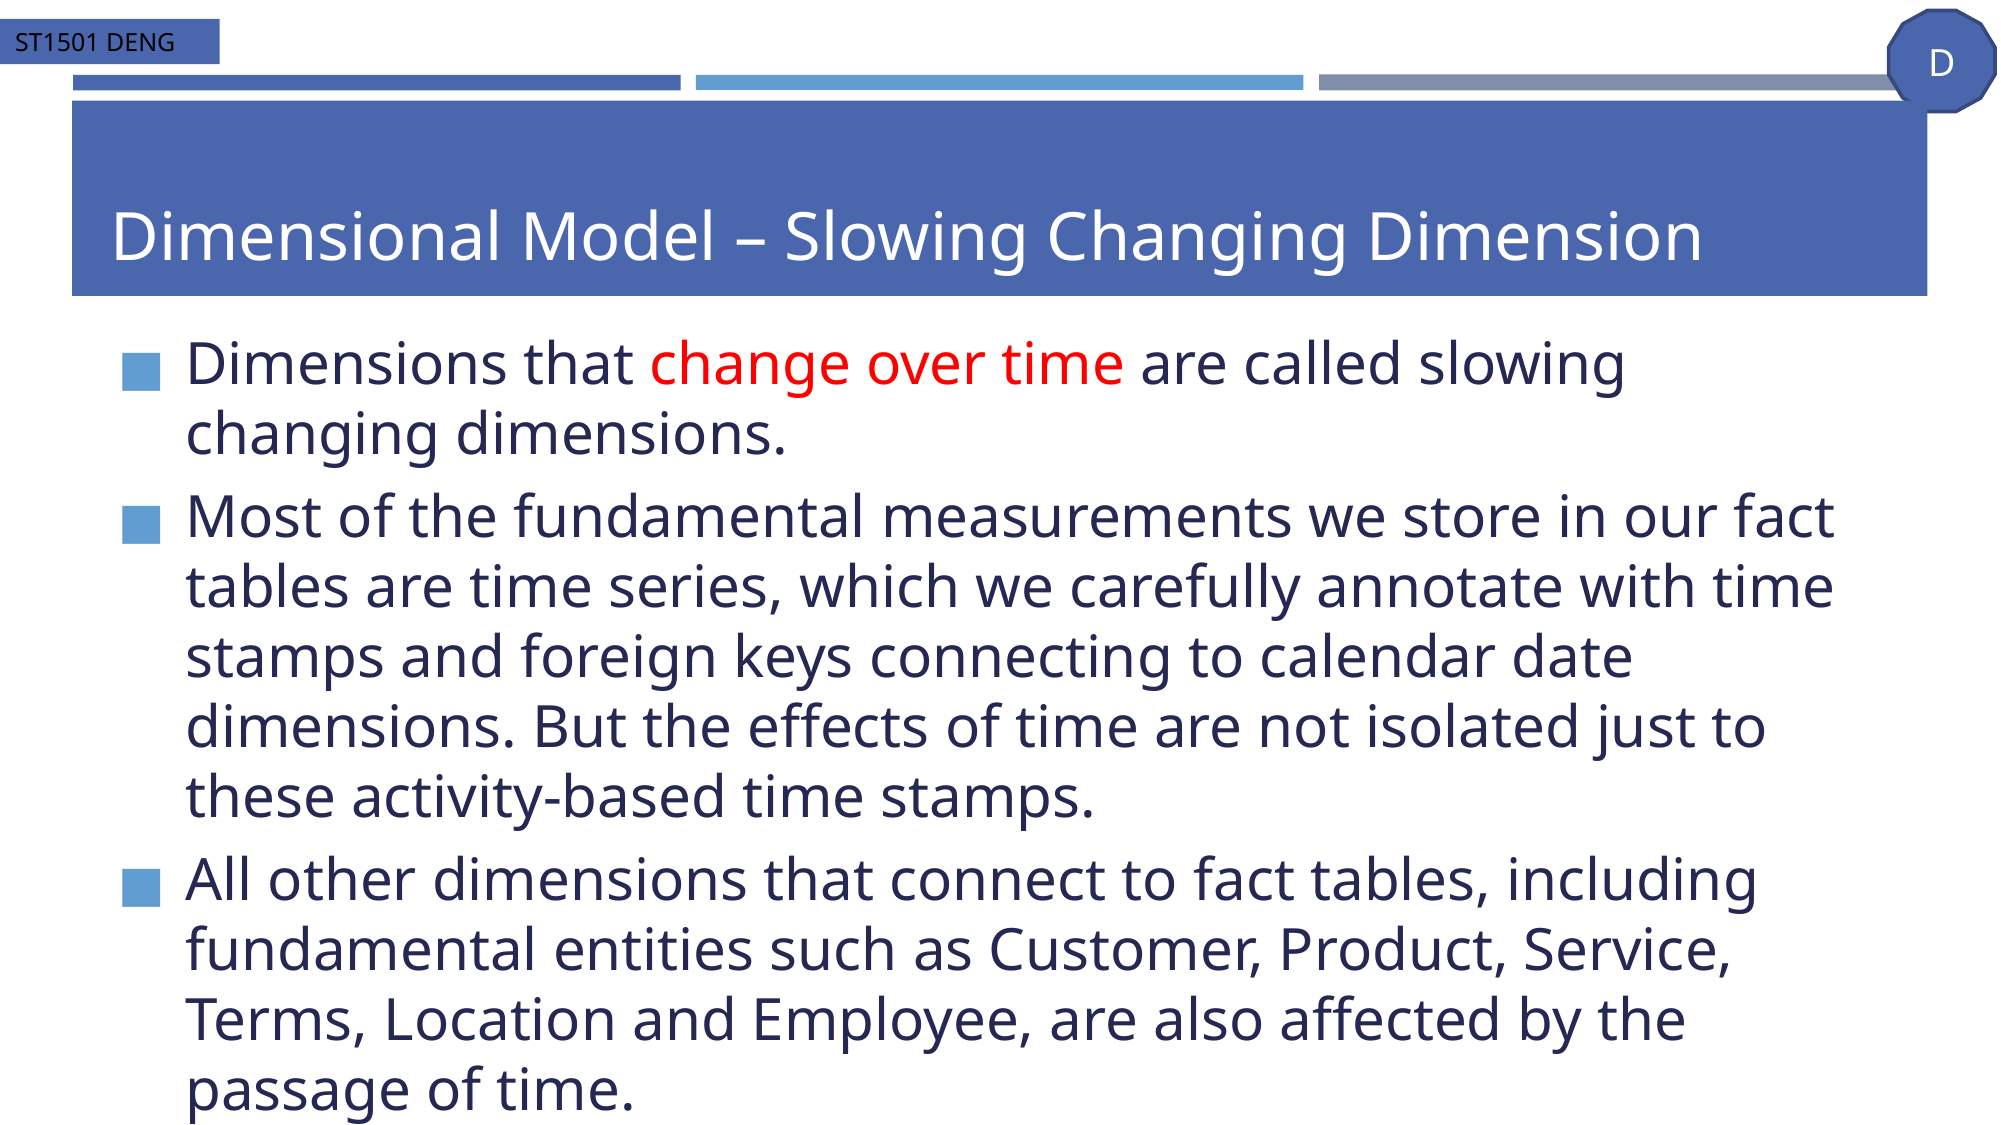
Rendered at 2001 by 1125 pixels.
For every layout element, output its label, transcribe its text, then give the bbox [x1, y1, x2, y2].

list Dimensions that change over time are called slowing changing dimensions. Most of the fundamental measurements we store in our fact tables are time series, which we carefully annotate with time stamps and foreign keys connecting to calendar date dimensions. But the effects of time are not isolated just to these activity-based time stamps. All other dimensions that connect to fact tables, including fundamental entities such as Customer, Product, Service, Terms, Location and Employee, are also affected by the passage of time. [95, 318, 1905, 1085]
title Dimensional Model – Slowing Changing Dimension [95, 115, 1905, 282]
